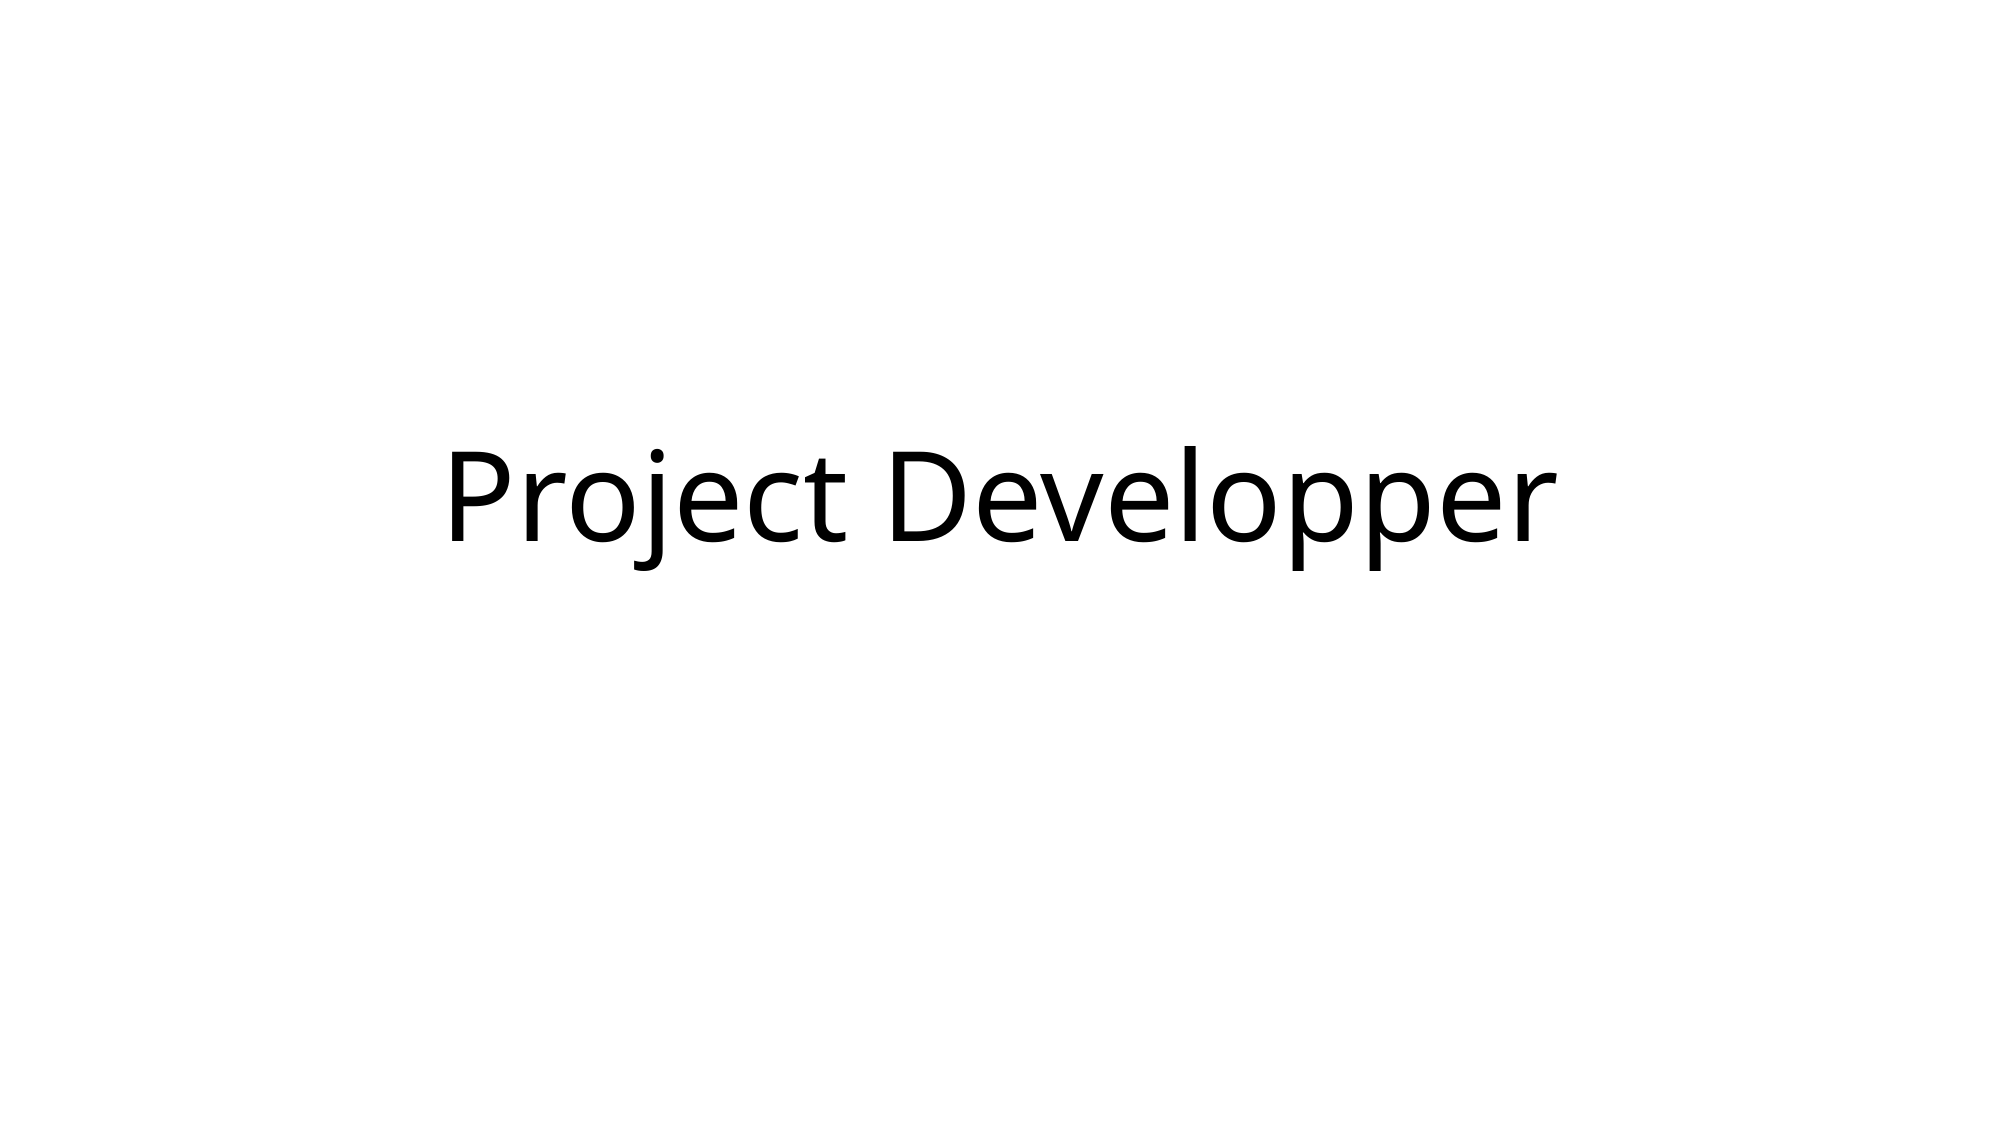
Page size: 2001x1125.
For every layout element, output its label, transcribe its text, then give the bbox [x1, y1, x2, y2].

title Project Developper [249, 184, 1750, 576]
